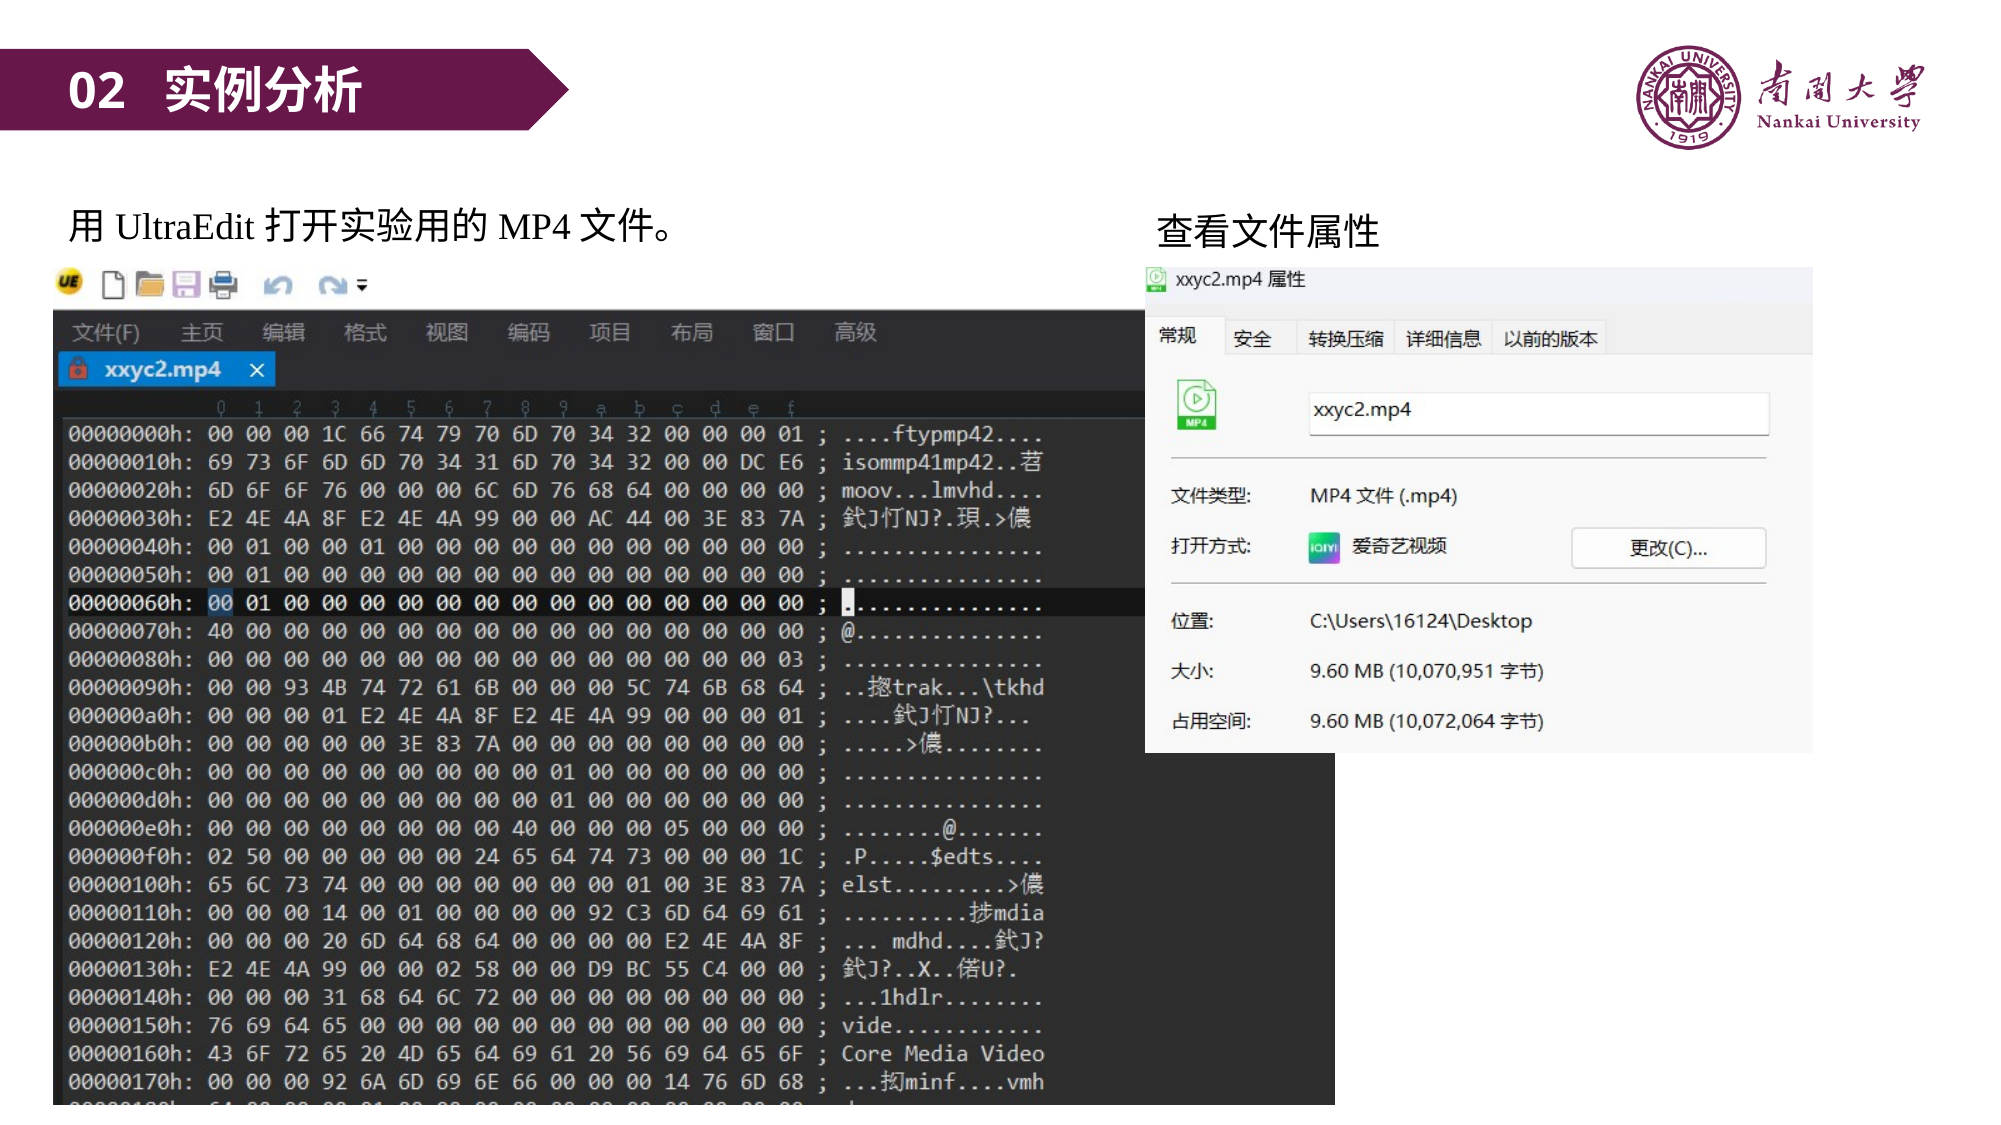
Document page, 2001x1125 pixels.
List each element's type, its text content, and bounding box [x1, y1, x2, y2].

text_box 用UltraEdit打开实验用的MP4文件。 [53, 172, 795, 255]
text_box 02 实例分析 [53, 50, 379, 126]
picture [53, 267, 1813, 1105]
text_box 查看文件属性 [1141, 200, 1498, 261]
picture [1614, 33, 1946, 159]
